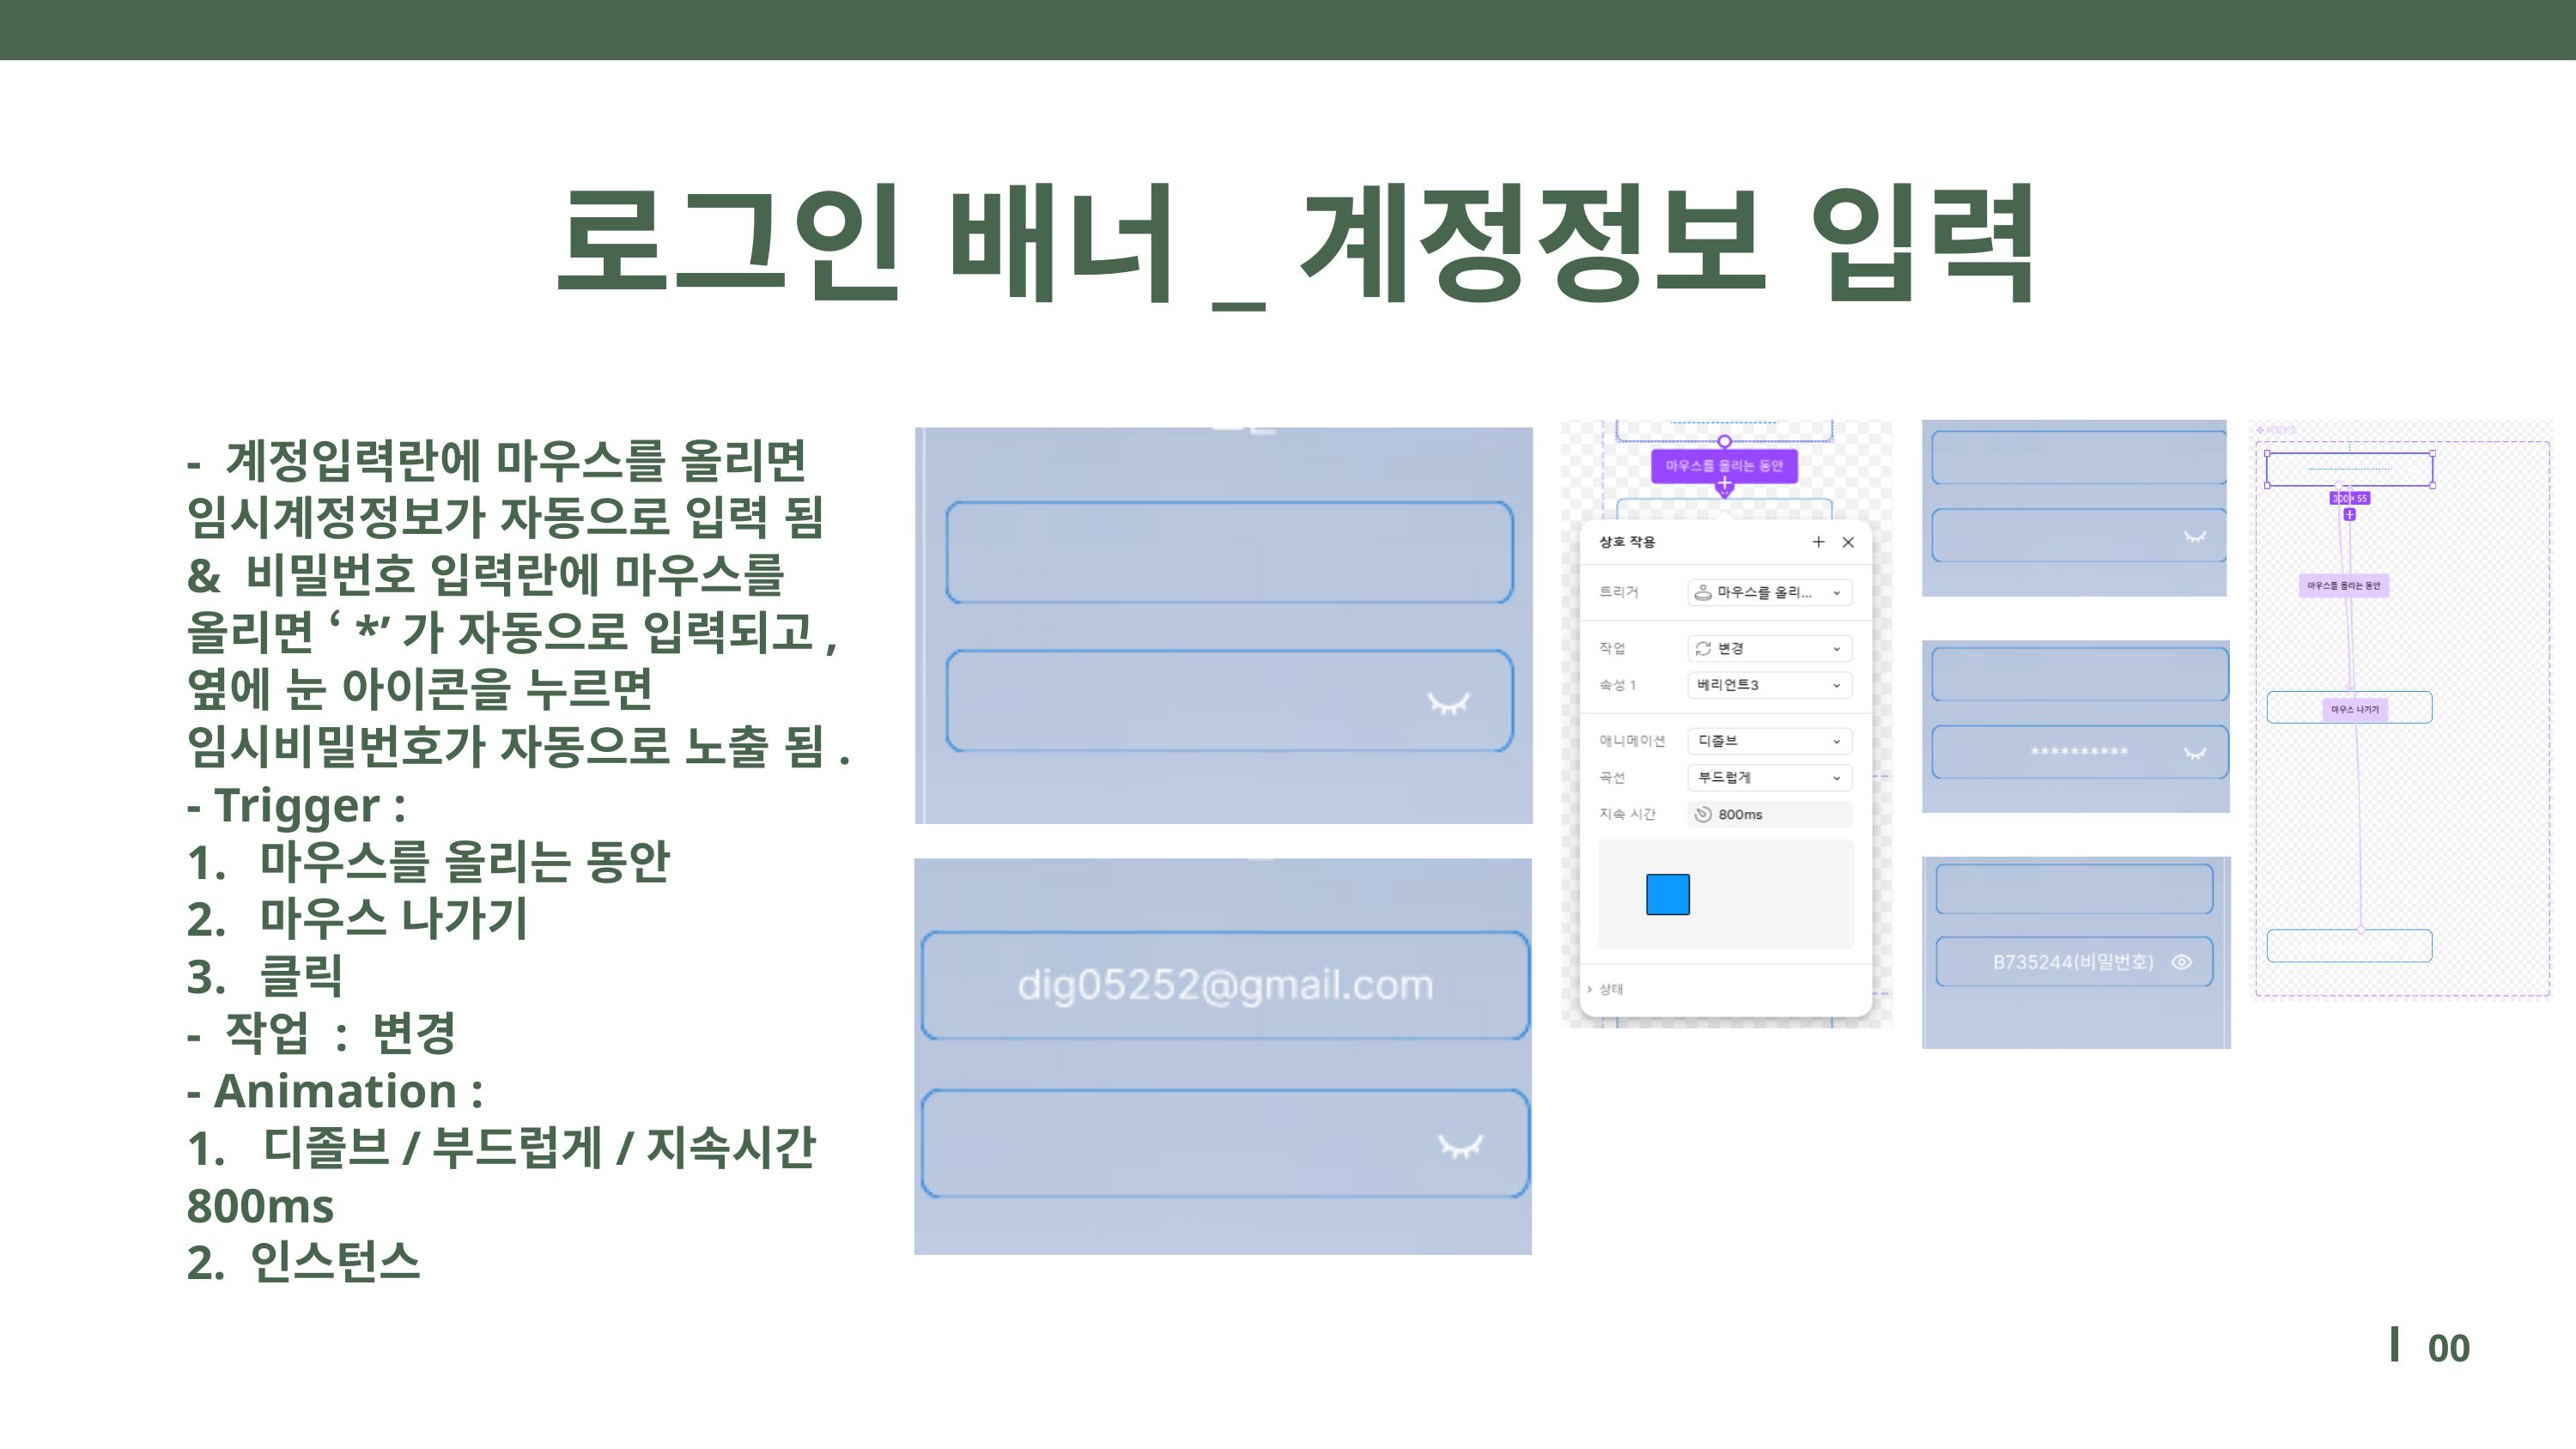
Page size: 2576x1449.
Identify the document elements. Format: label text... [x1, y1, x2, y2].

text_box - 계정입력란에 마우스를 올리면 임시계정정보가 자동으로 입력 됨 & 비밀번호 입력란에 마우스를 올리면 ‘*’가 자동으로 입력되고, 옆에 눈 아이콘을 누르면 임시비밀번호가 자동으로 노출 됨. - Trigger : 마우스를 올리는 동안 마우스 나가기 클릭 - 작업 : 변경 - Animation : 1. 디졸브/부드럽게/지속시간 800ms 2. 인스턴스 [186, 430, 865, 1289]
text_box [0, 0, 2576, 61]
text_box 로그인 배너_계정정보 입력 [80, 126, 2554, 318]
picture [1922, 640, 2231, 814]
picture [1561, 420, 1893, 1028]
picture [914, 427, 1534, 824]
picture [1922, 420, 2227, 597]
picture [1922, 857, 2232, 1049]
text_box 00 [2409, 1316, 2471, 1370]
picture [2248, 420, 2555, 1002]
picture [914, 858, 1533, 1255]
